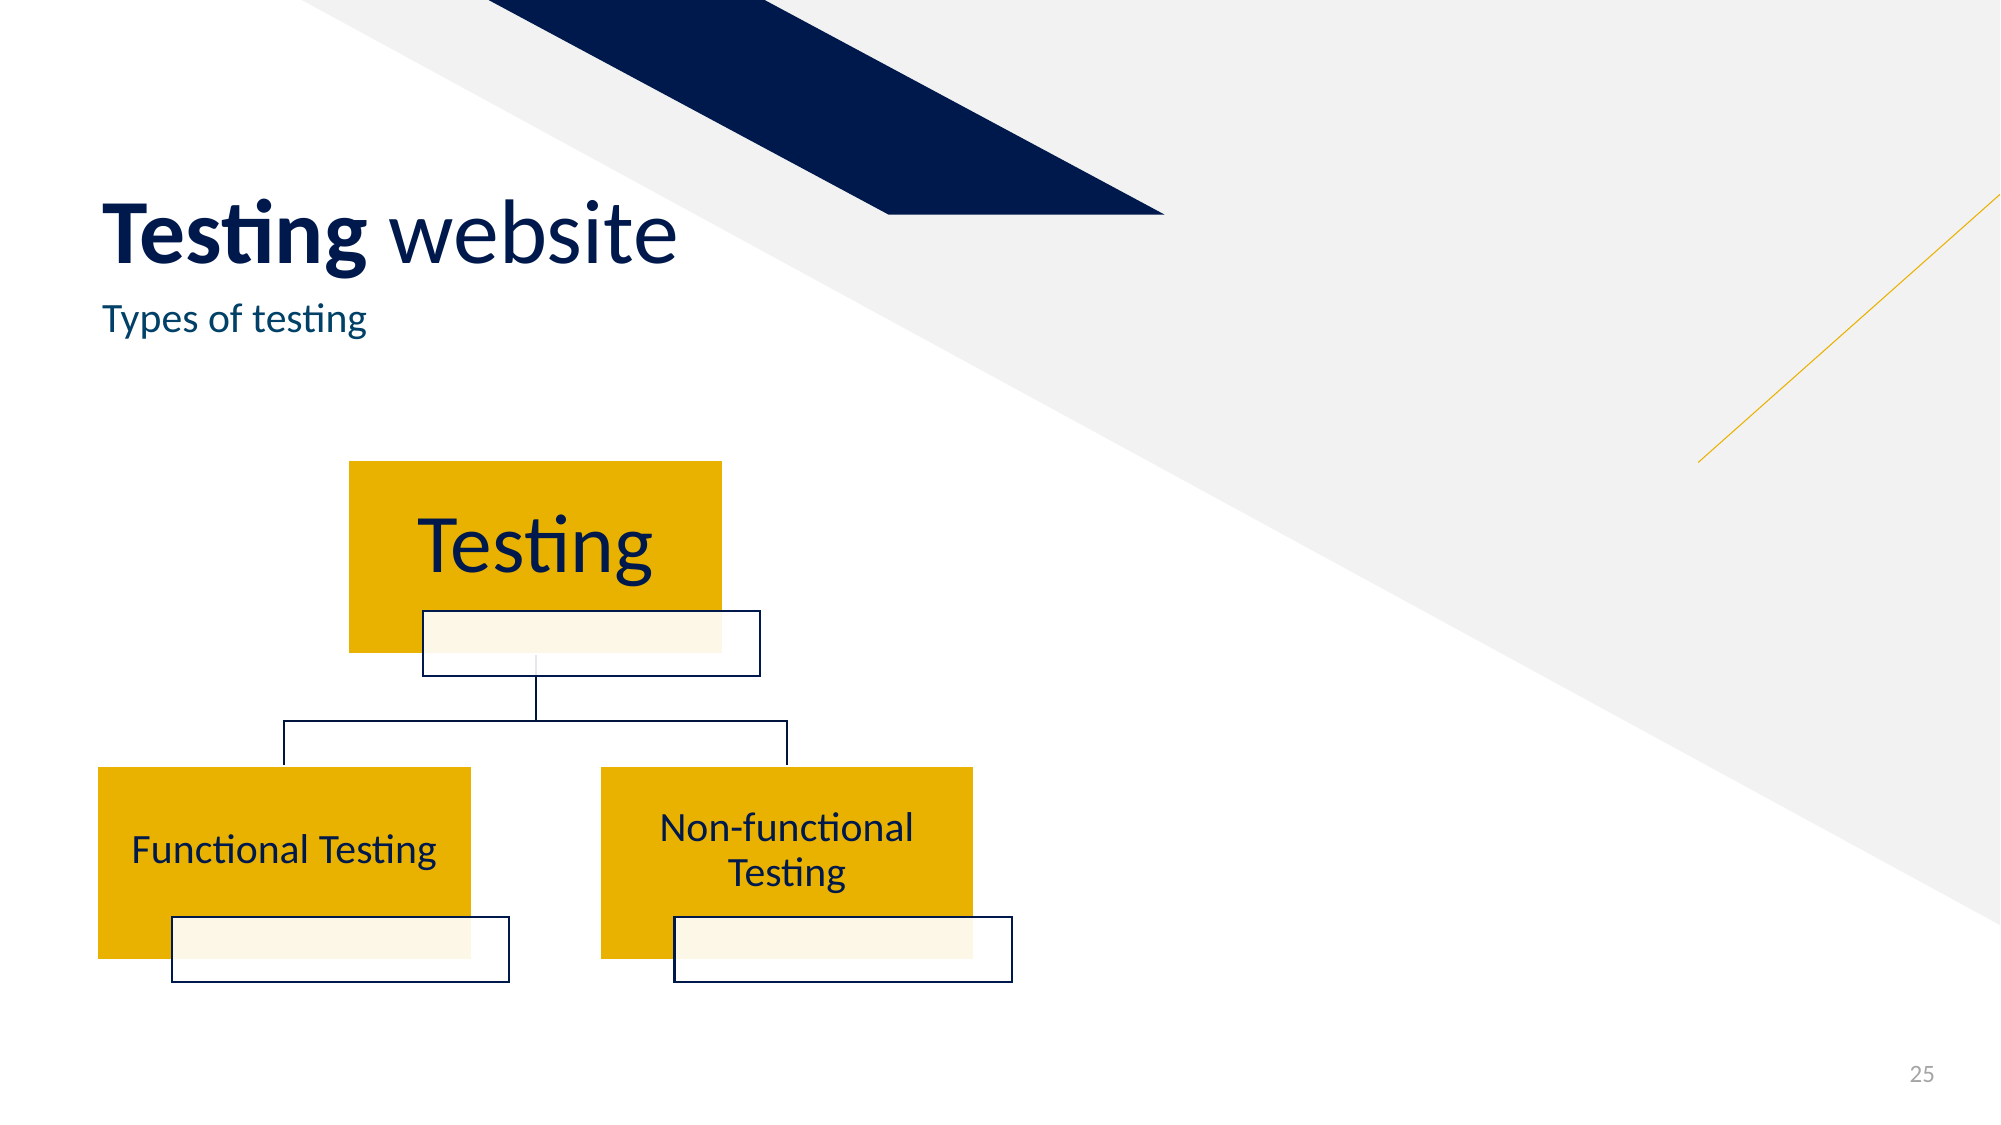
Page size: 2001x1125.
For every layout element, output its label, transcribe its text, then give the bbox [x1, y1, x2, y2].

list Types of testing [87, 289, 1292, 390]
title Testing website [87, 83, 1292, 284]
slide_number 25 [1828, 1042, 1950, 1103]
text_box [87, 399, 1022, 1043]
